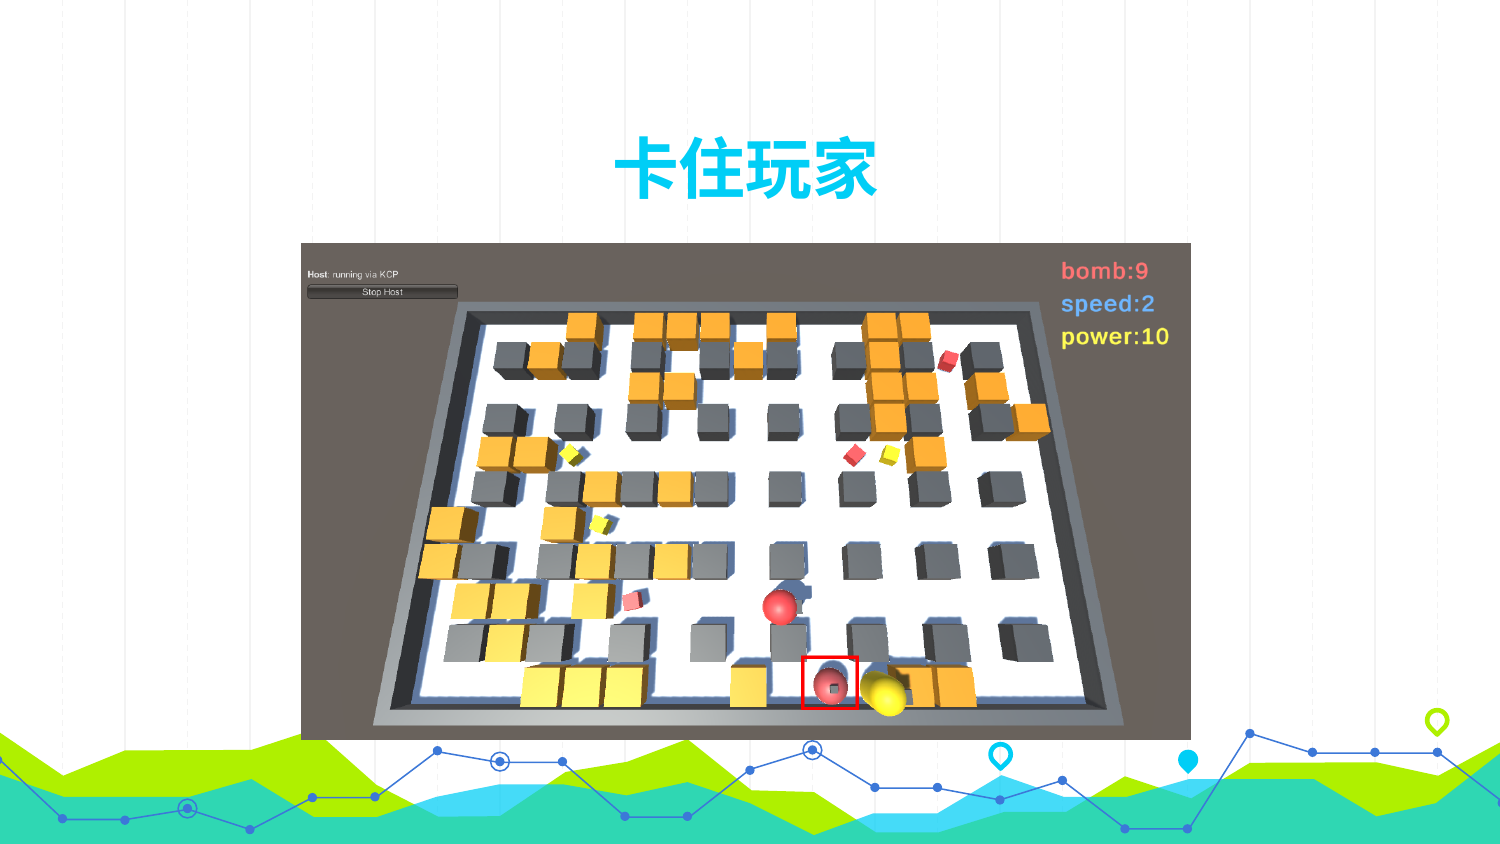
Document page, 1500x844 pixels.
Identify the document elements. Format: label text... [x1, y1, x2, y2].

picture [300, 243, 1191, 740]
title 卡住玩家 [171, 103, 1320, 222]
